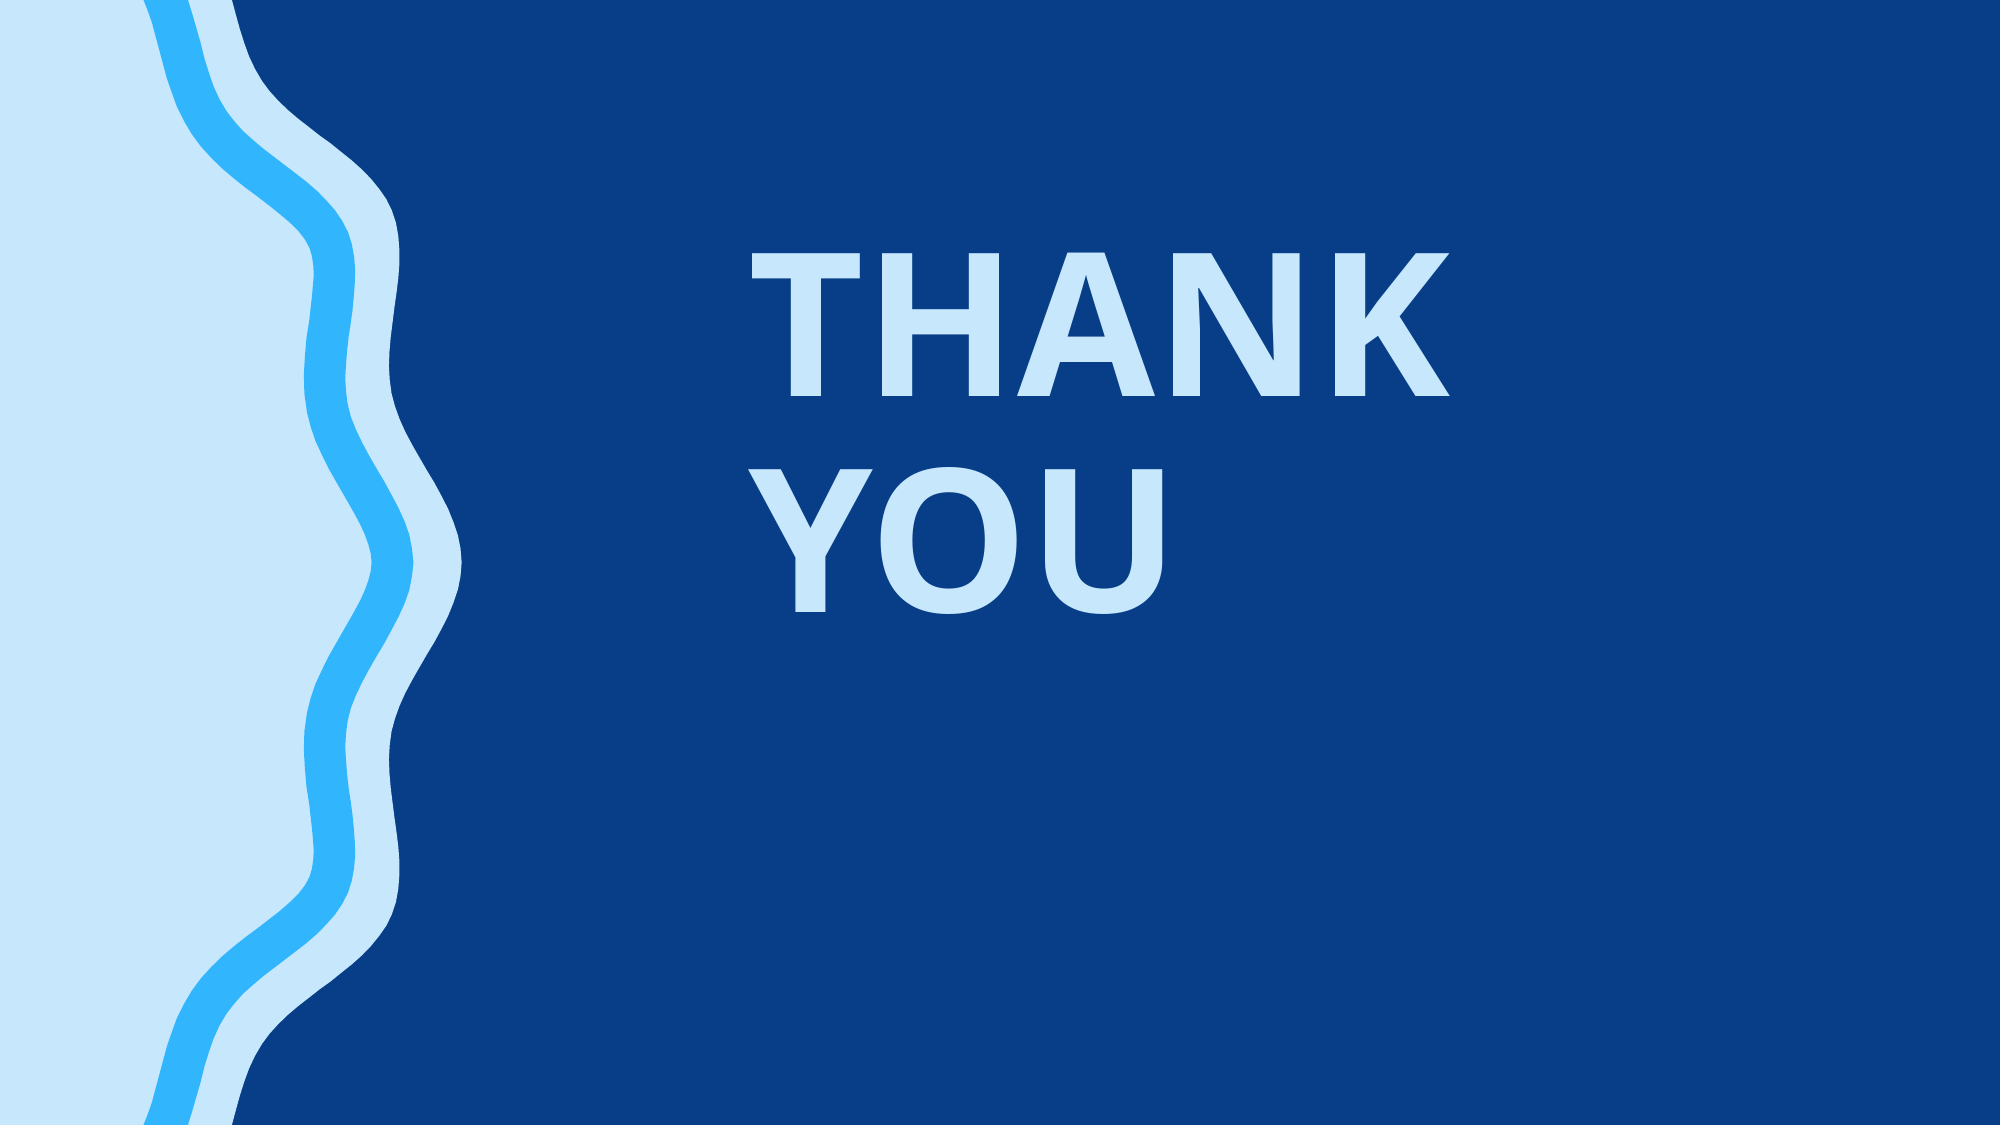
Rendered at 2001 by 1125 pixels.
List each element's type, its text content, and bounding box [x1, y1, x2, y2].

title THANK YOU [733, 427, 1667, 664]
